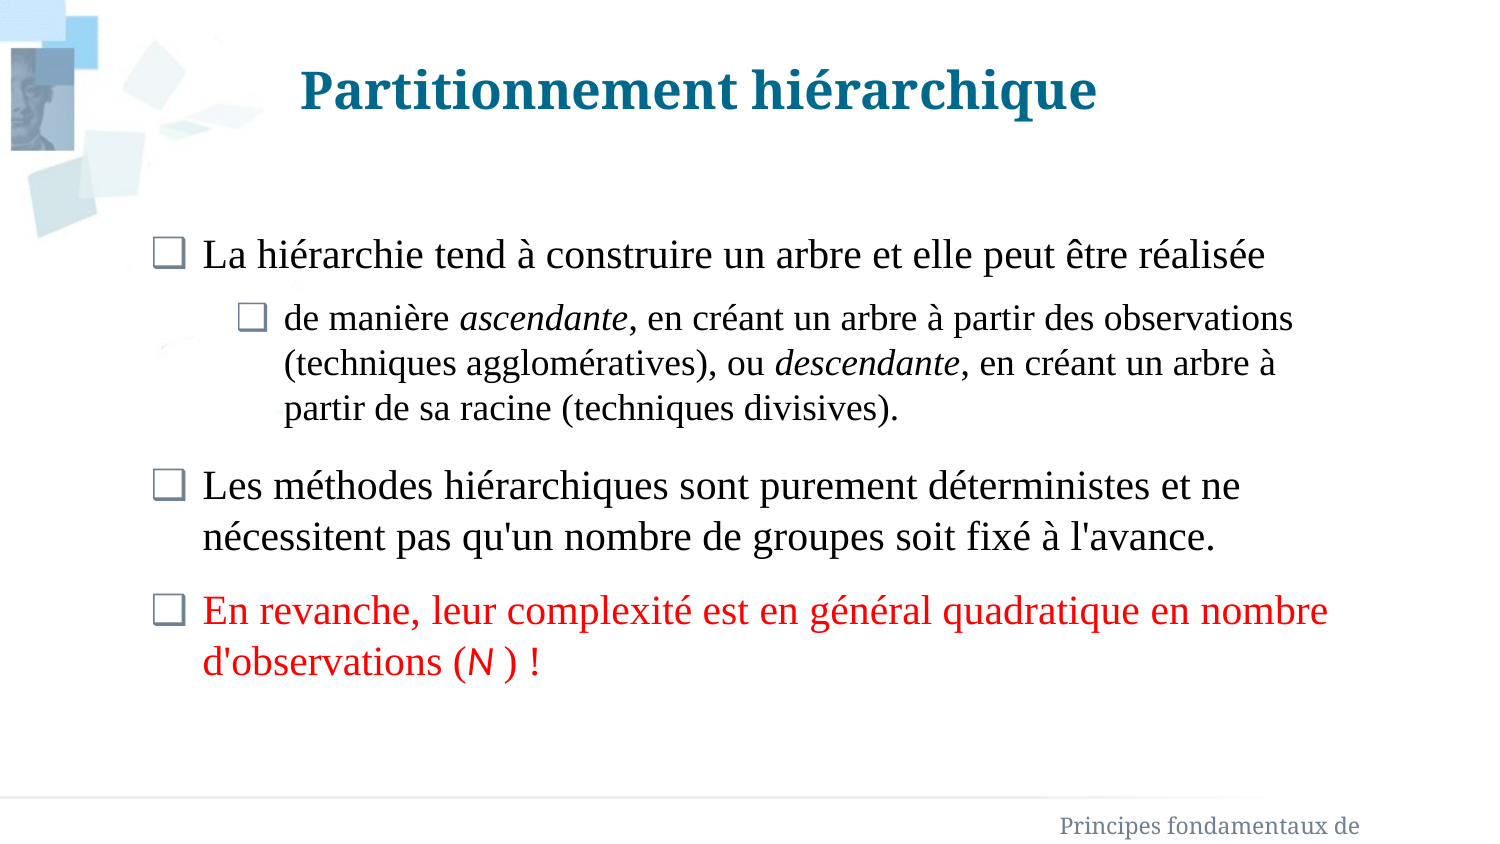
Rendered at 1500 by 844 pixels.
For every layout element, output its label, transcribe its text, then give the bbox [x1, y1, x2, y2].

footer Principes fondamentaux de l'apprentissage automatique [1055, 805, 1494, 844]
title Partitionnement hiérarchique [296, 52, 1114, 199]
text_box La hiérarchie tend à construire un arbre et elle peut être réalisée de manière ascendante, en créant un arbre à partir des observations (techniques agglomératives), ou descendante, en créant un arbre à partir de sa racine (techniques divisives). Les méthodes hiérarchiques sont purement déterministes et ne nécessitent pas qu'un nombre de groupes soit fixé à l'avance. En revanche, leur complexité est en général quadratique en nombre d'observations (N ) ! [146, 213, 1339, 684]
picture [0, 0, 396, 417]
